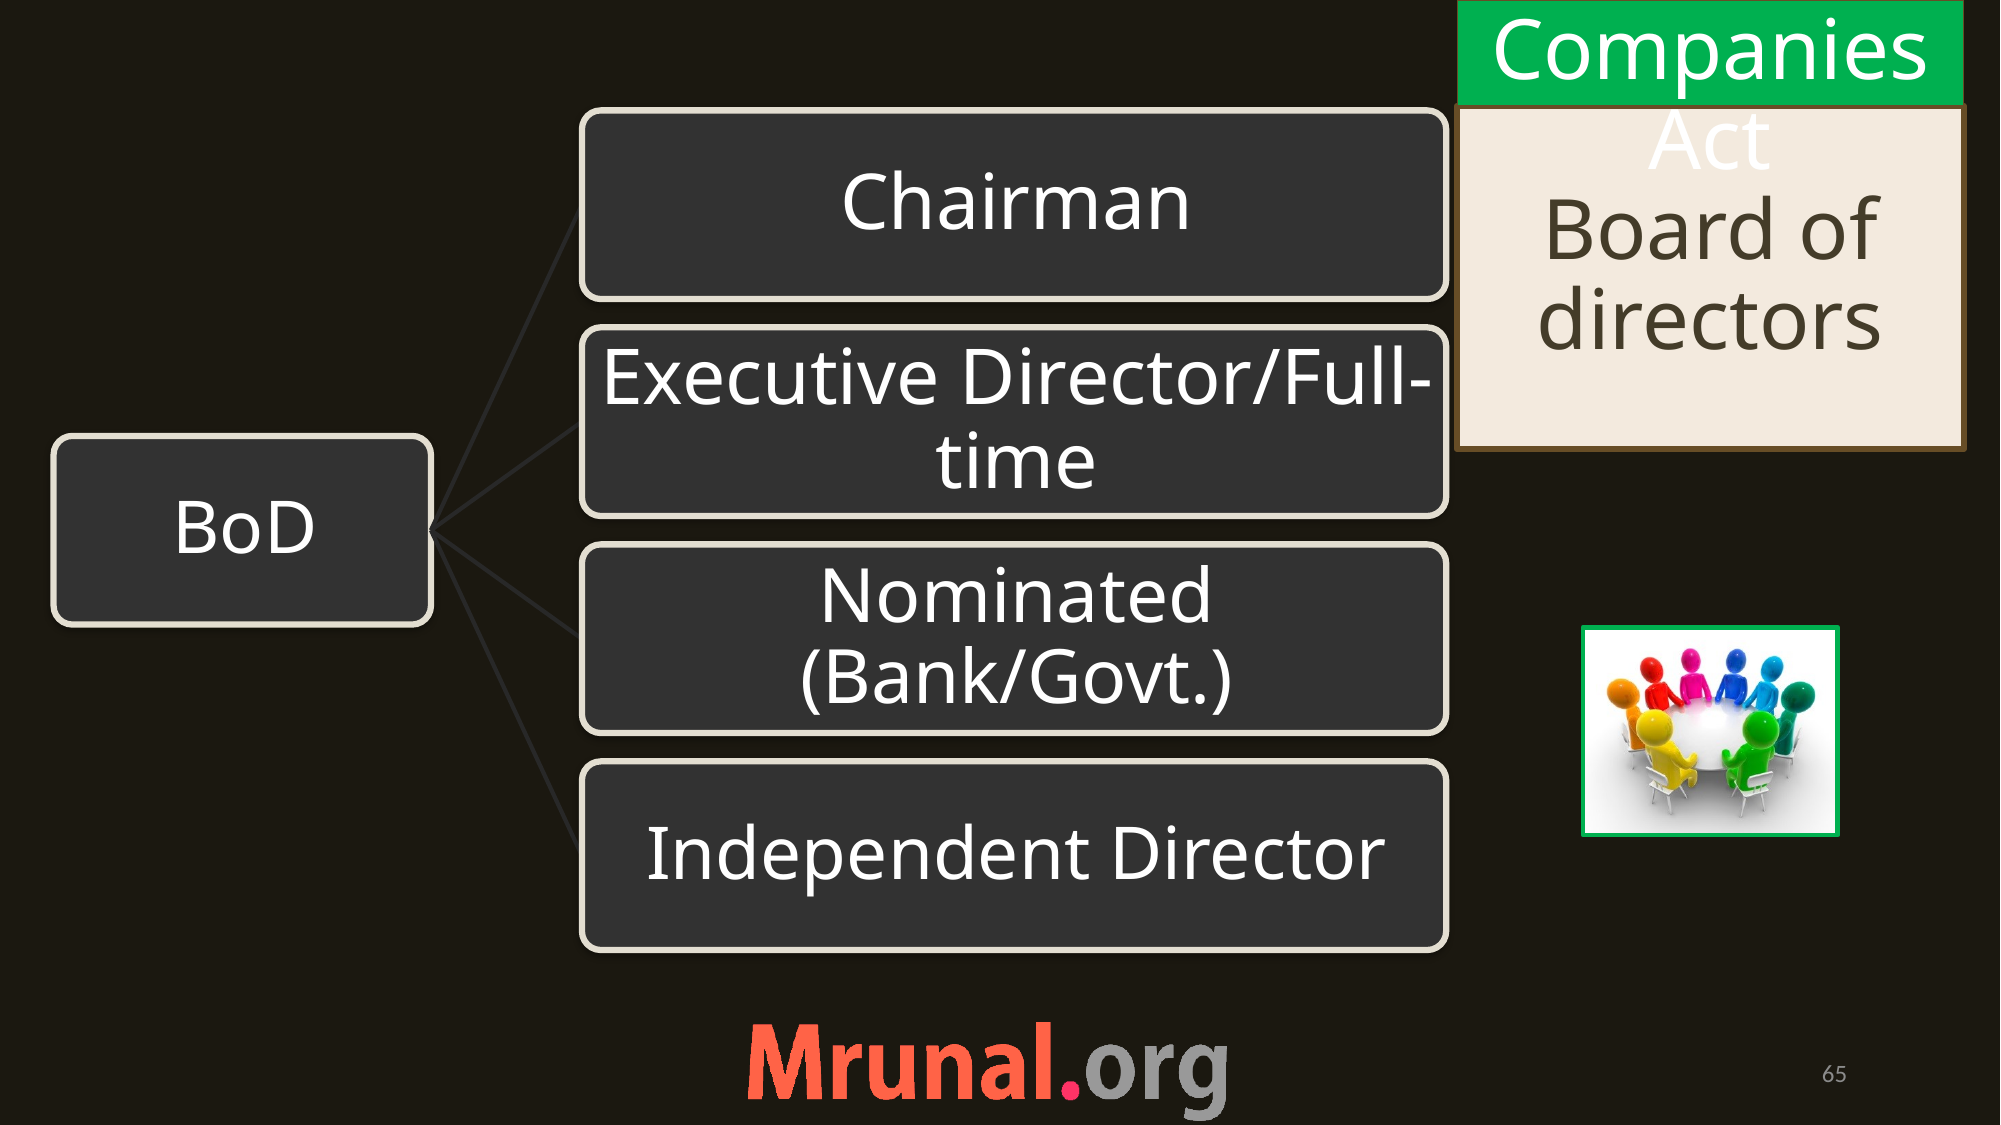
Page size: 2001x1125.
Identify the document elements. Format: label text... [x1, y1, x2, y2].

picture [741, 1014, 1230, 1125]
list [1585, 629, 1836, 833]
slide_number 65 [1412, 1042, 1863, 1103]
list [52, 46, 1448, 1014]
title Board of directors [1454, 103, 1967, 452]
list Companies Act [1457, 0, 1964, 106]
